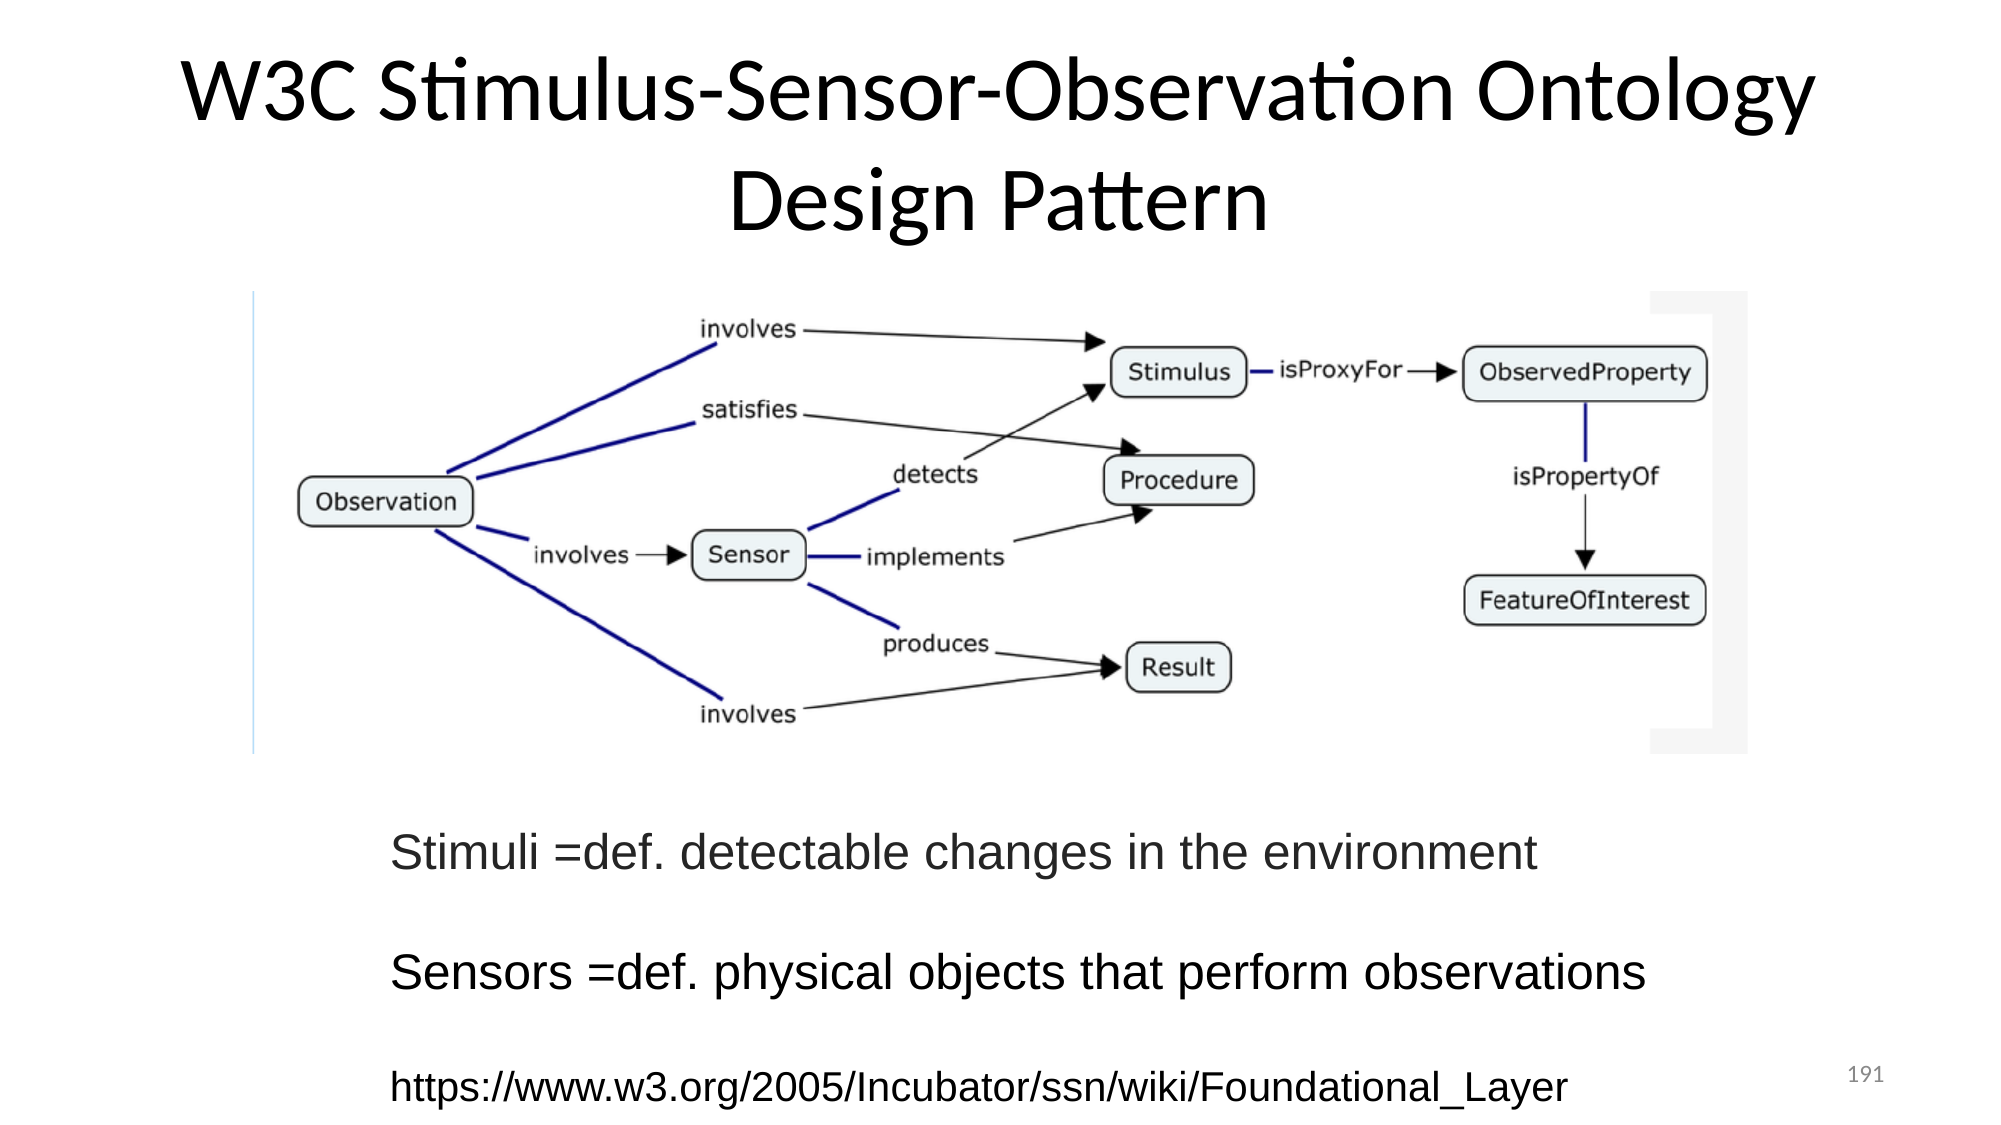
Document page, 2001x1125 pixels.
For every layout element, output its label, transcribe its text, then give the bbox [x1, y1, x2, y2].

text_box Stimuli =def. detectable changes in the environment Sensors =def. physical objects that perform observations https://www.w3.org/2005/Incubator/ssn/wiki/Foundational_Layer [374, 812, 1725, 1125]
slide_number 191 [1725, 1042, 1900, 1103]
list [252, 290, 1748, 754]
title W3C Stimulus-Sensor-Observation Ontology Design Pattern [99, 45, 1900, 233]
